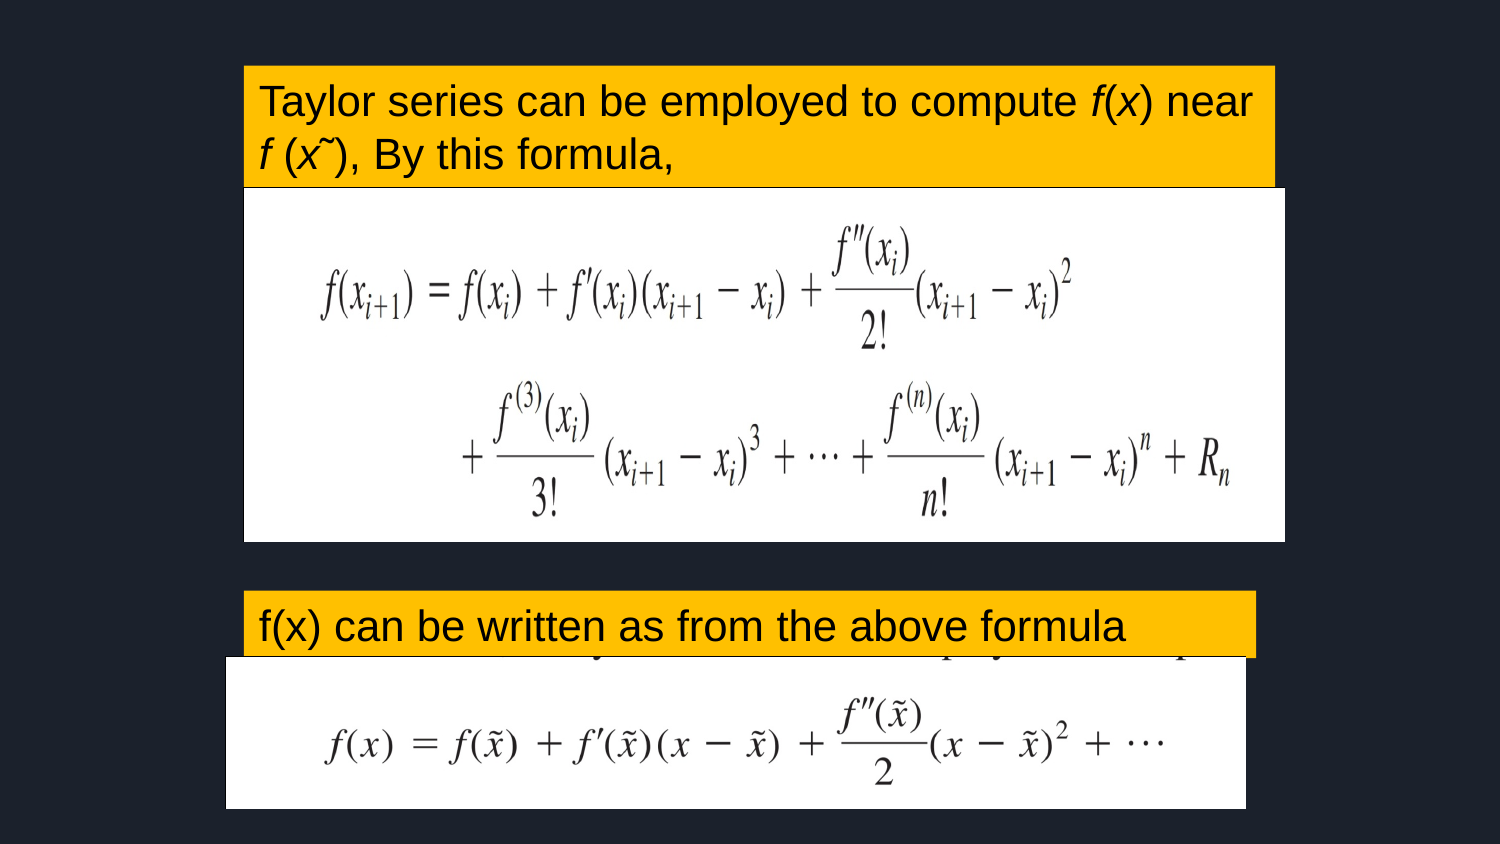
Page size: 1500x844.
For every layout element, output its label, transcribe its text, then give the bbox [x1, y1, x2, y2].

text_box Taylor series can be employed to compute f(x) near f (x˜), By this formula, [243, 65, 1276, 187]
text_box f(x) can be written as from the above formula [243, 590, 1257, 659]
picture [243, 187, 1285, 543]
picture [224, 655, 1246, 810]
